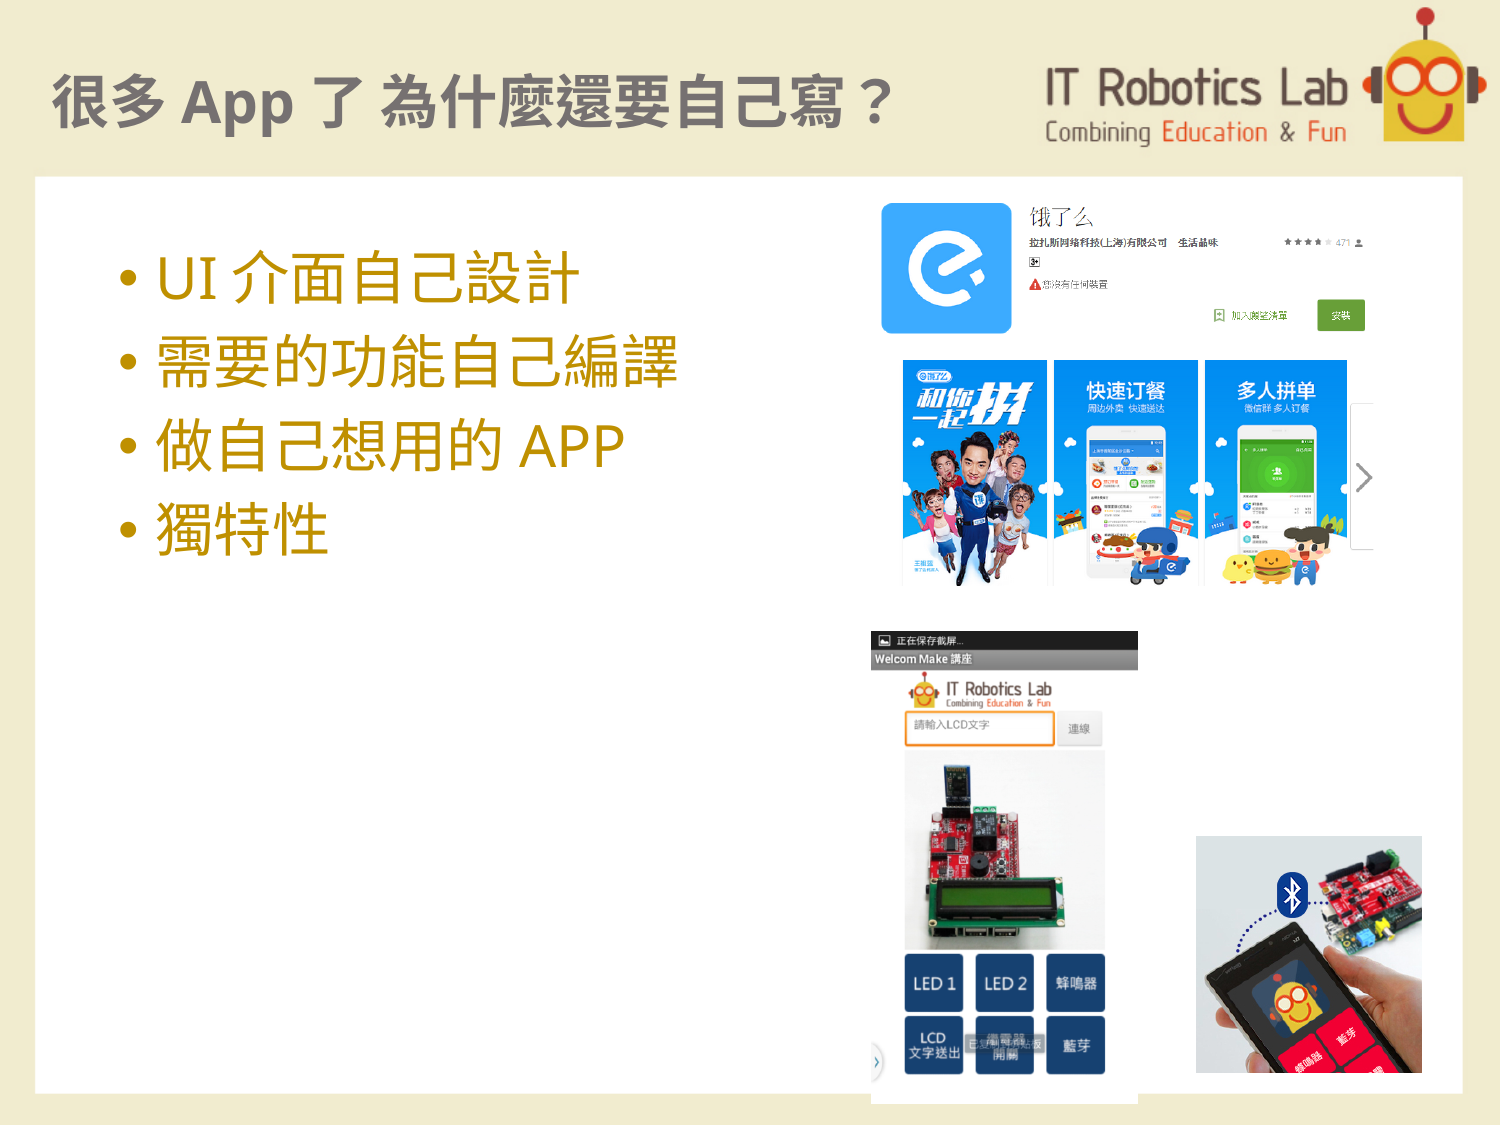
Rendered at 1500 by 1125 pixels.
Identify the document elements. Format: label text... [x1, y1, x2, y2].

title 很多App了 為什麼還要自己寫？ [36, 54, 896, 156]
list UI介面自己設計 需要的功能自己編譯 做自己想用的APP 獨特性 [103, 242, 1397, 956]
picture [0, 0, 1500, 1125]
